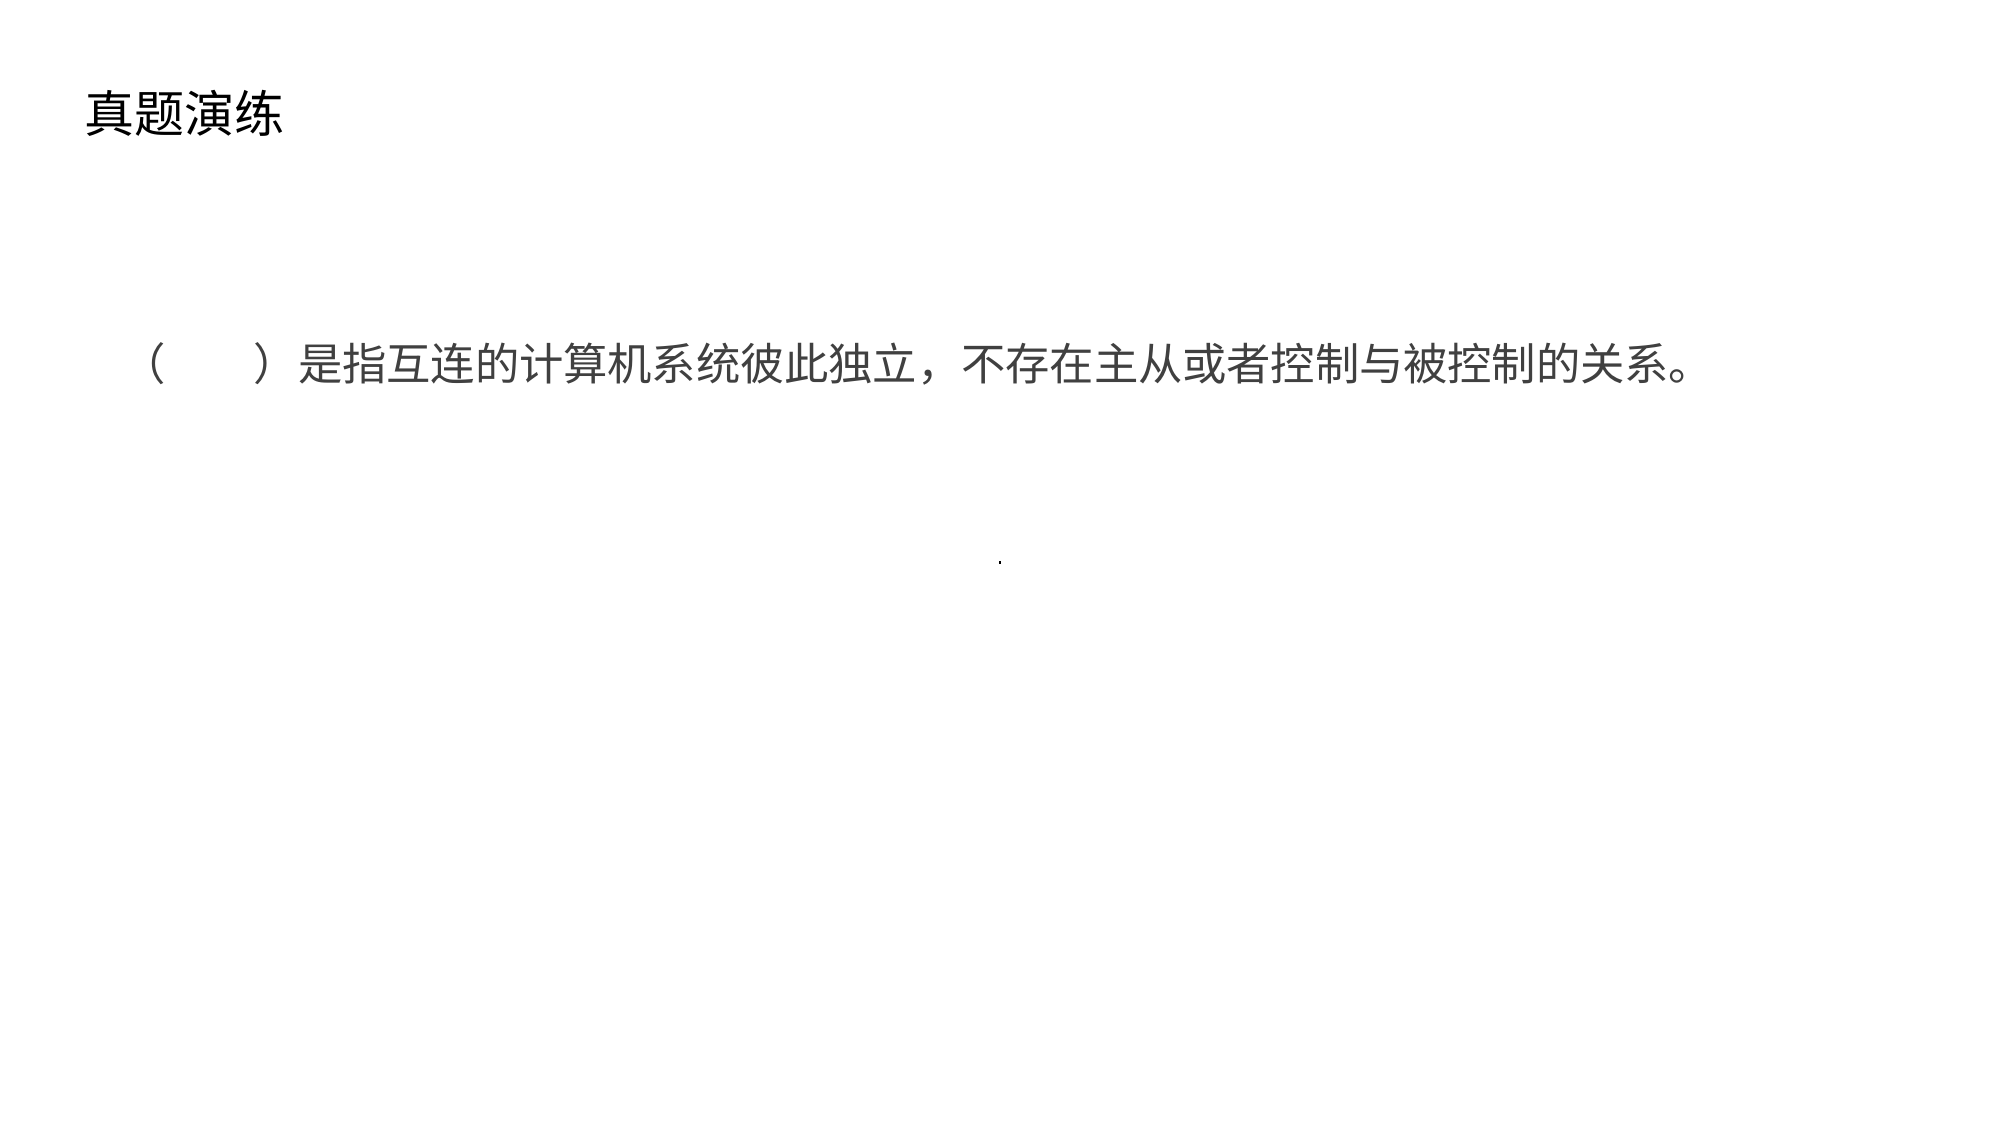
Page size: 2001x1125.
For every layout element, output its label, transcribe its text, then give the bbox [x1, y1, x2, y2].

list （自治）是指互连的计算机系统彼此独立，不存在主从或者控制与被控制的关系。 [106, 228, 1832, 943]
text_box 真题演练 [69, 75, 537, 150]
